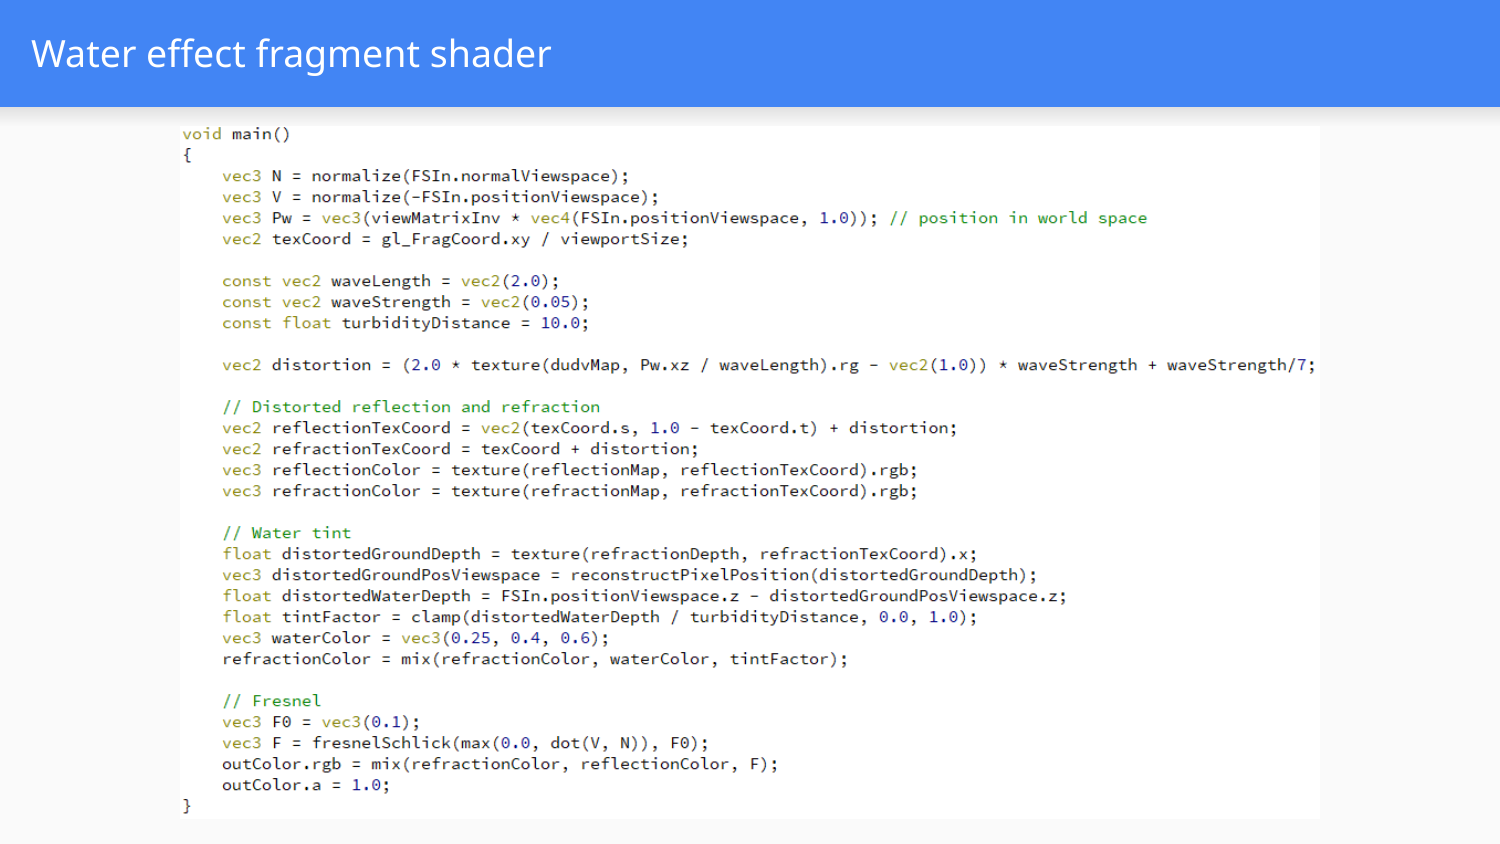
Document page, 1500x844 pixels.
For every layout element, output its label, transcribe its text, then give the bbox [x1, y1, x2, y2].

title Water effect fragment shader [16, 2, 1464, 102]
picture [180, 126, 1320, 819]
